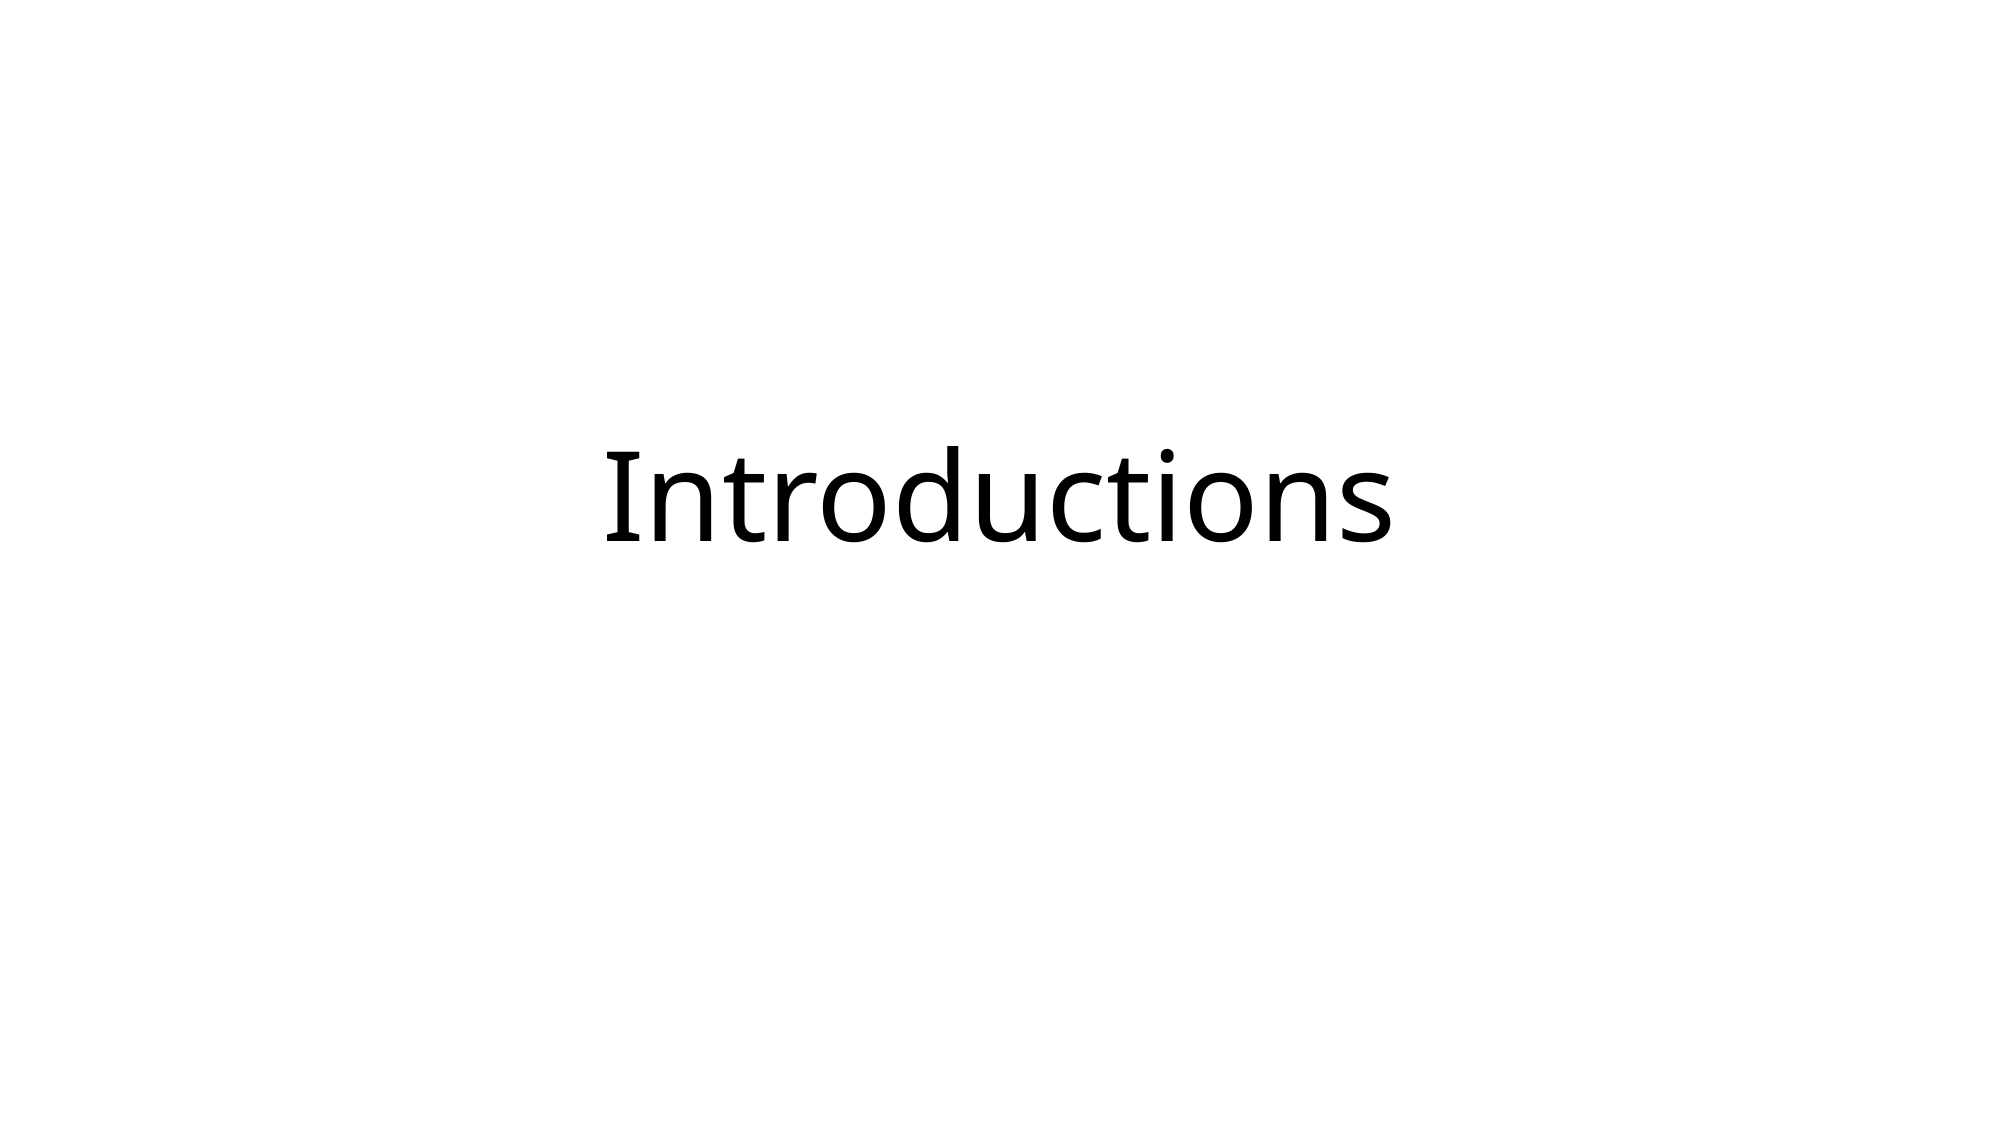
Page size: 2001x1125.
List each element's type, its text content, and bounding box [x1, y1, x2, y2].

title Introductions [249, 184, 1750, 576]
